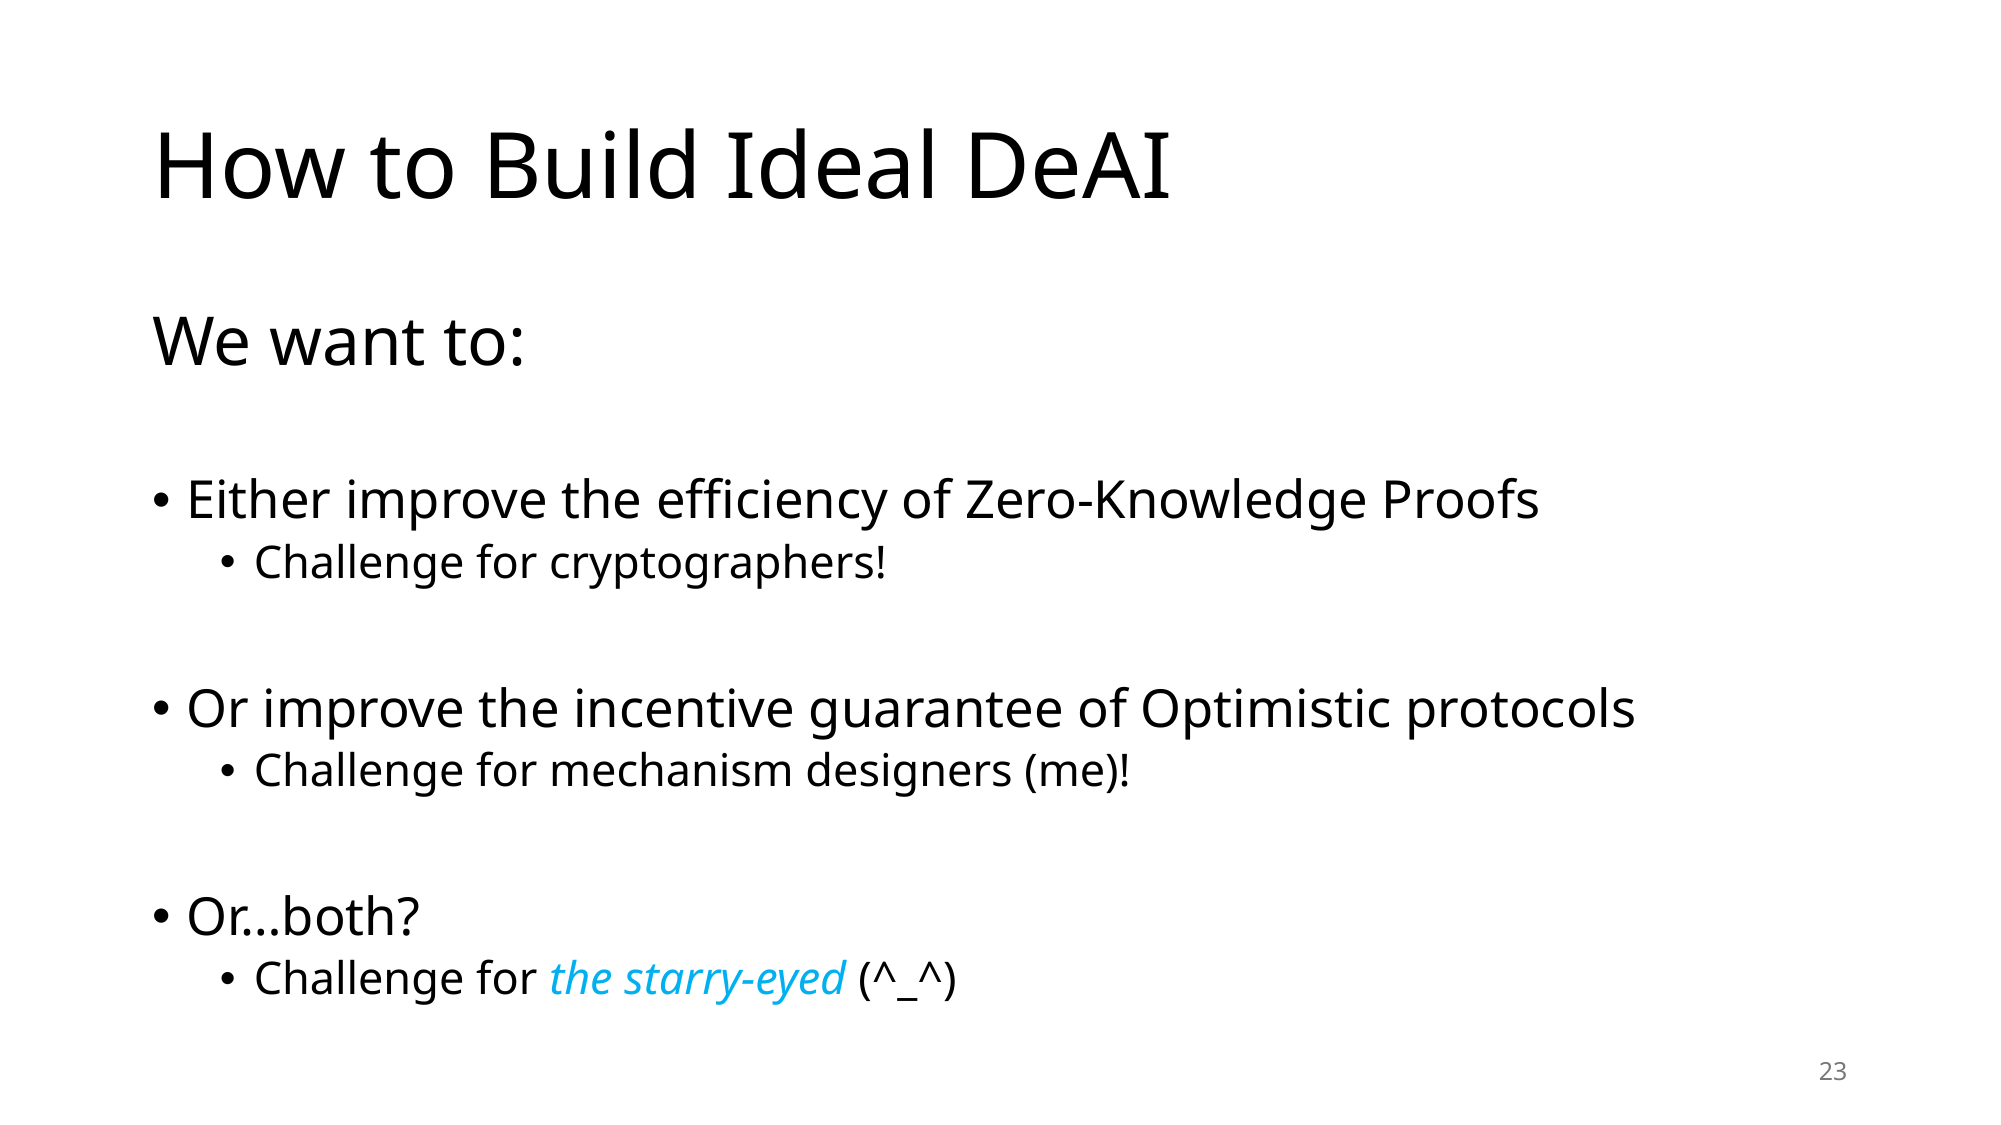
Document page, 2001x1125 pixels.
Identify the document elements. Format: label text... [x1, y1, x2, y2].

slide_number 23 [1412, 1042, 1863, 1103]
title How to Build Ideal DeAI [137, 59, 1863, 278]
list We want to: Either improve the efficiency of Zero-Knowledge Proofs Challenge for cryptographers! Or improve the incentive guarantee of Optimistic protocols Challenge for mechanism designers (me)! Or…both? Challenge for the starry-eyed (^_^) [137, 299, 1863, 1014]
